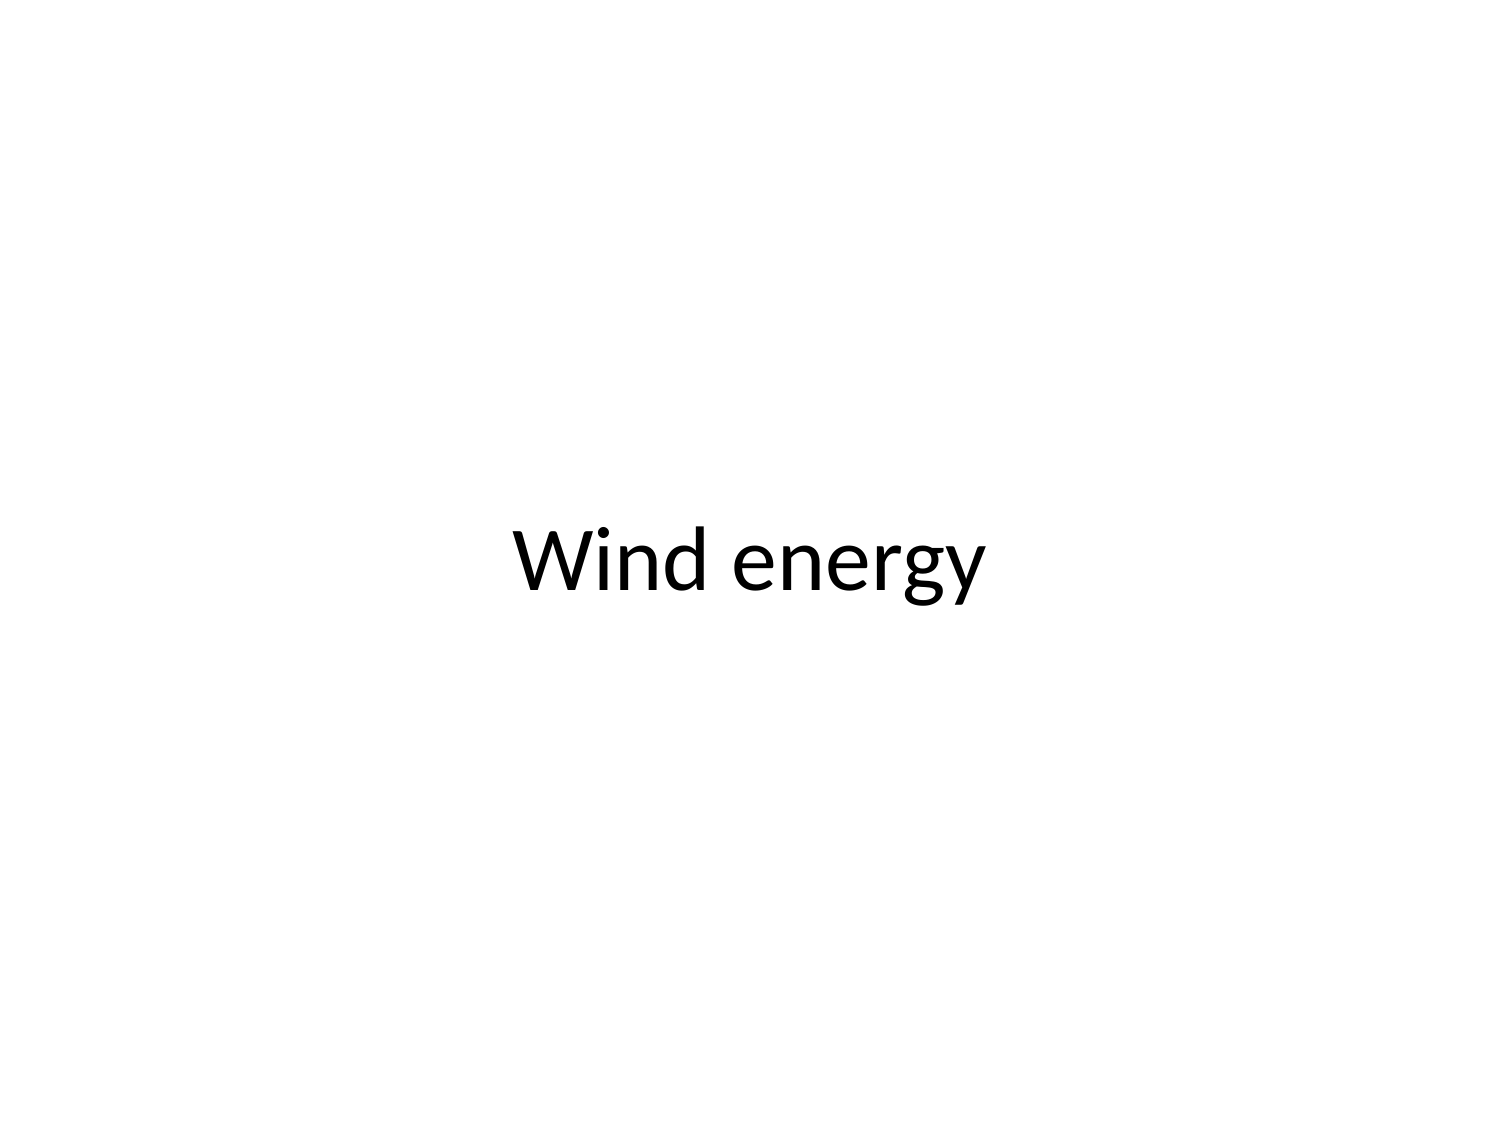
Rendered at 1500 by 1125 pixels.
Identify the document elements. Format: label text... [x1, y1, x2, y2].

title Wind energy [75, 45, 1425, 1063]
